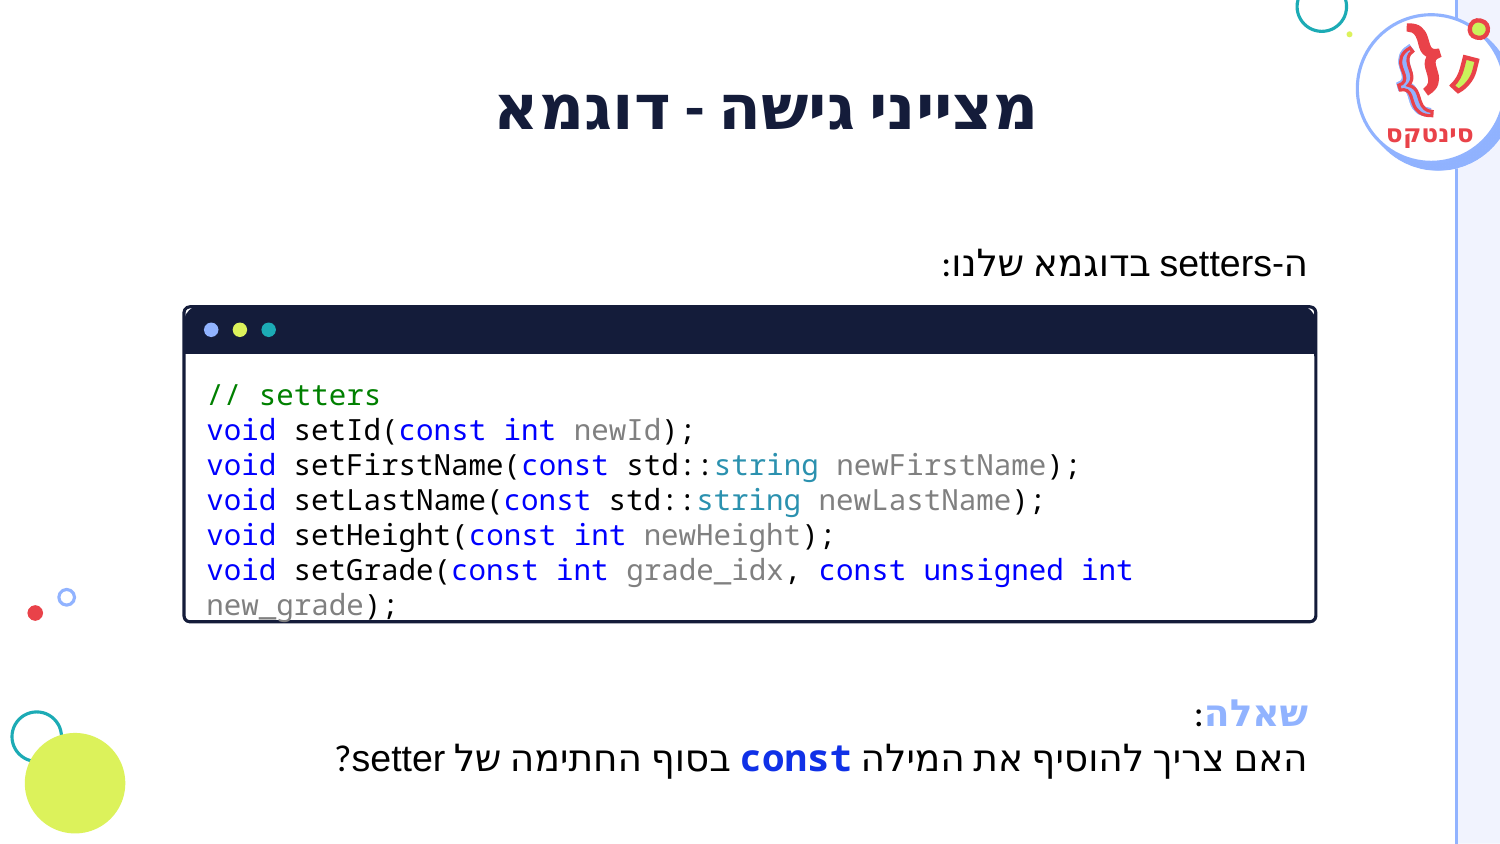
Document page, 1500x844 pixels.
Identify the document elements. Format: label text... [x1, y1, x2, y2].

text_box ה-setters בדוגמא שלנו: שאלה: האם צריך להוסיף את המילה const בסוף החתימה של setter? [290, 231, 1323, 787]
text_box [183, 305, 1317, 623]
title סינטקס [1371, 98, 1490, 148]
title מצייני גישה - דוגמא [122, 66, 1412, 154]
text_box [1398, 20, 1489, 117]
